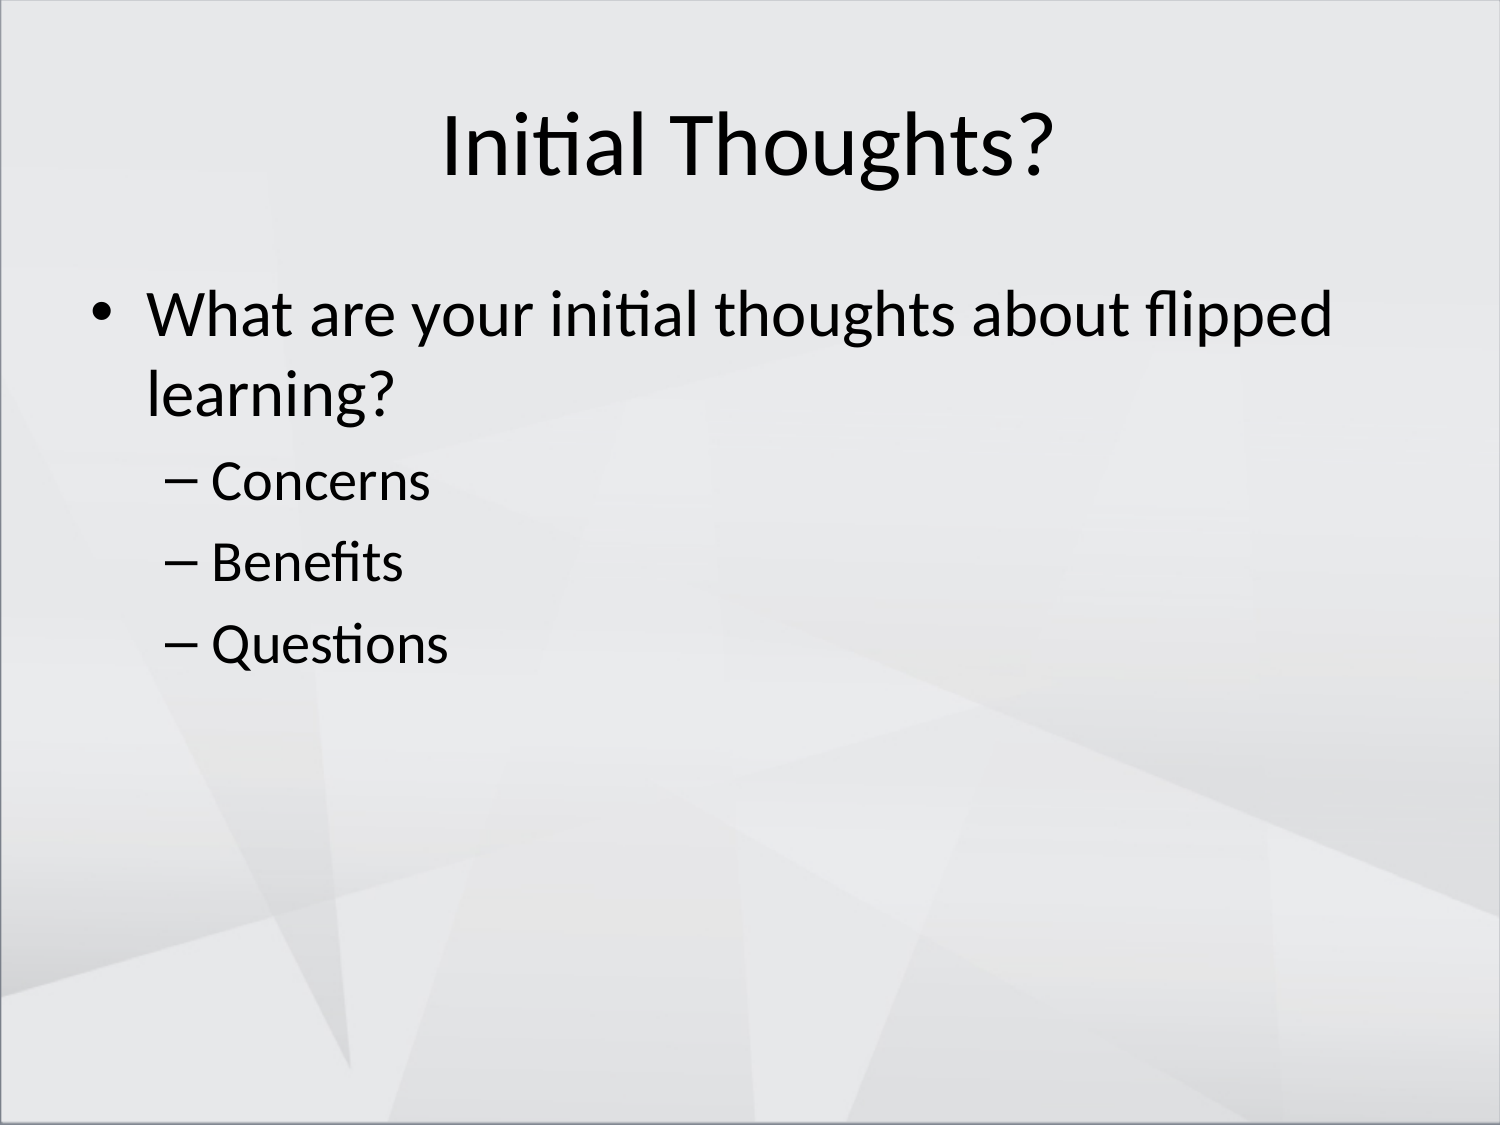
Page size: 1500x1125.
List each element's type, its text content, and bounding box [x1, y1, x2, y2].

picture [0, 0, 1500, 1125]
title Initial Thoughts? [75, 45, 1425, 233]
list What are your initial thoughts about flipped learning? Concerns Benefits Questions [75, 262, 1425, 1005]
